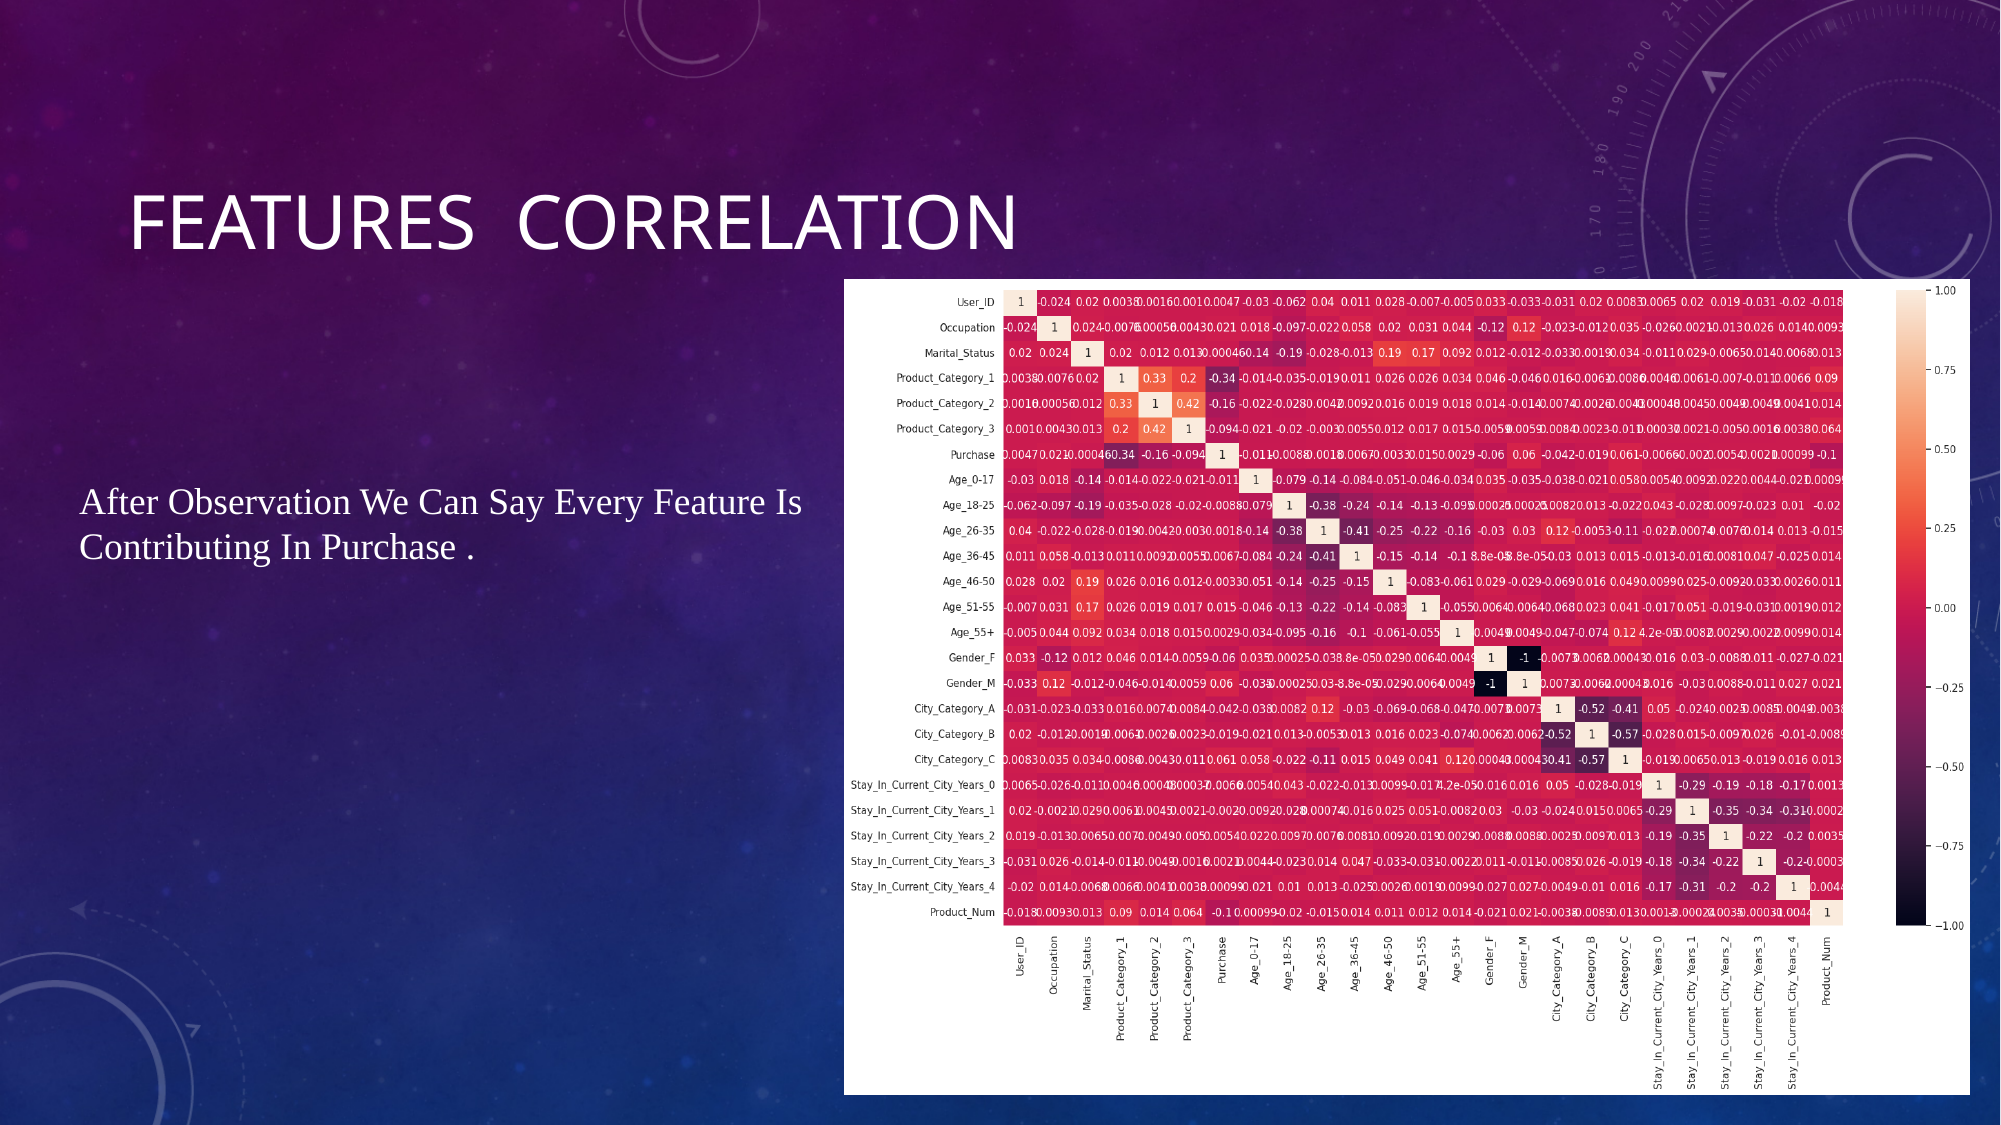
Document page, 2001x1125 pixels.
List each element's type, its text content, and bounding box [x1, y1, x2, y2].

picture [0, 0, 2001, 1125]
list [844, 279, 1970, 1095]
text_box After Observation We Can Say Every Feature Is Contributing In Purchase . [64, 469, 828, 575]
title Features Correlation [112, 99, 1775, 339]
